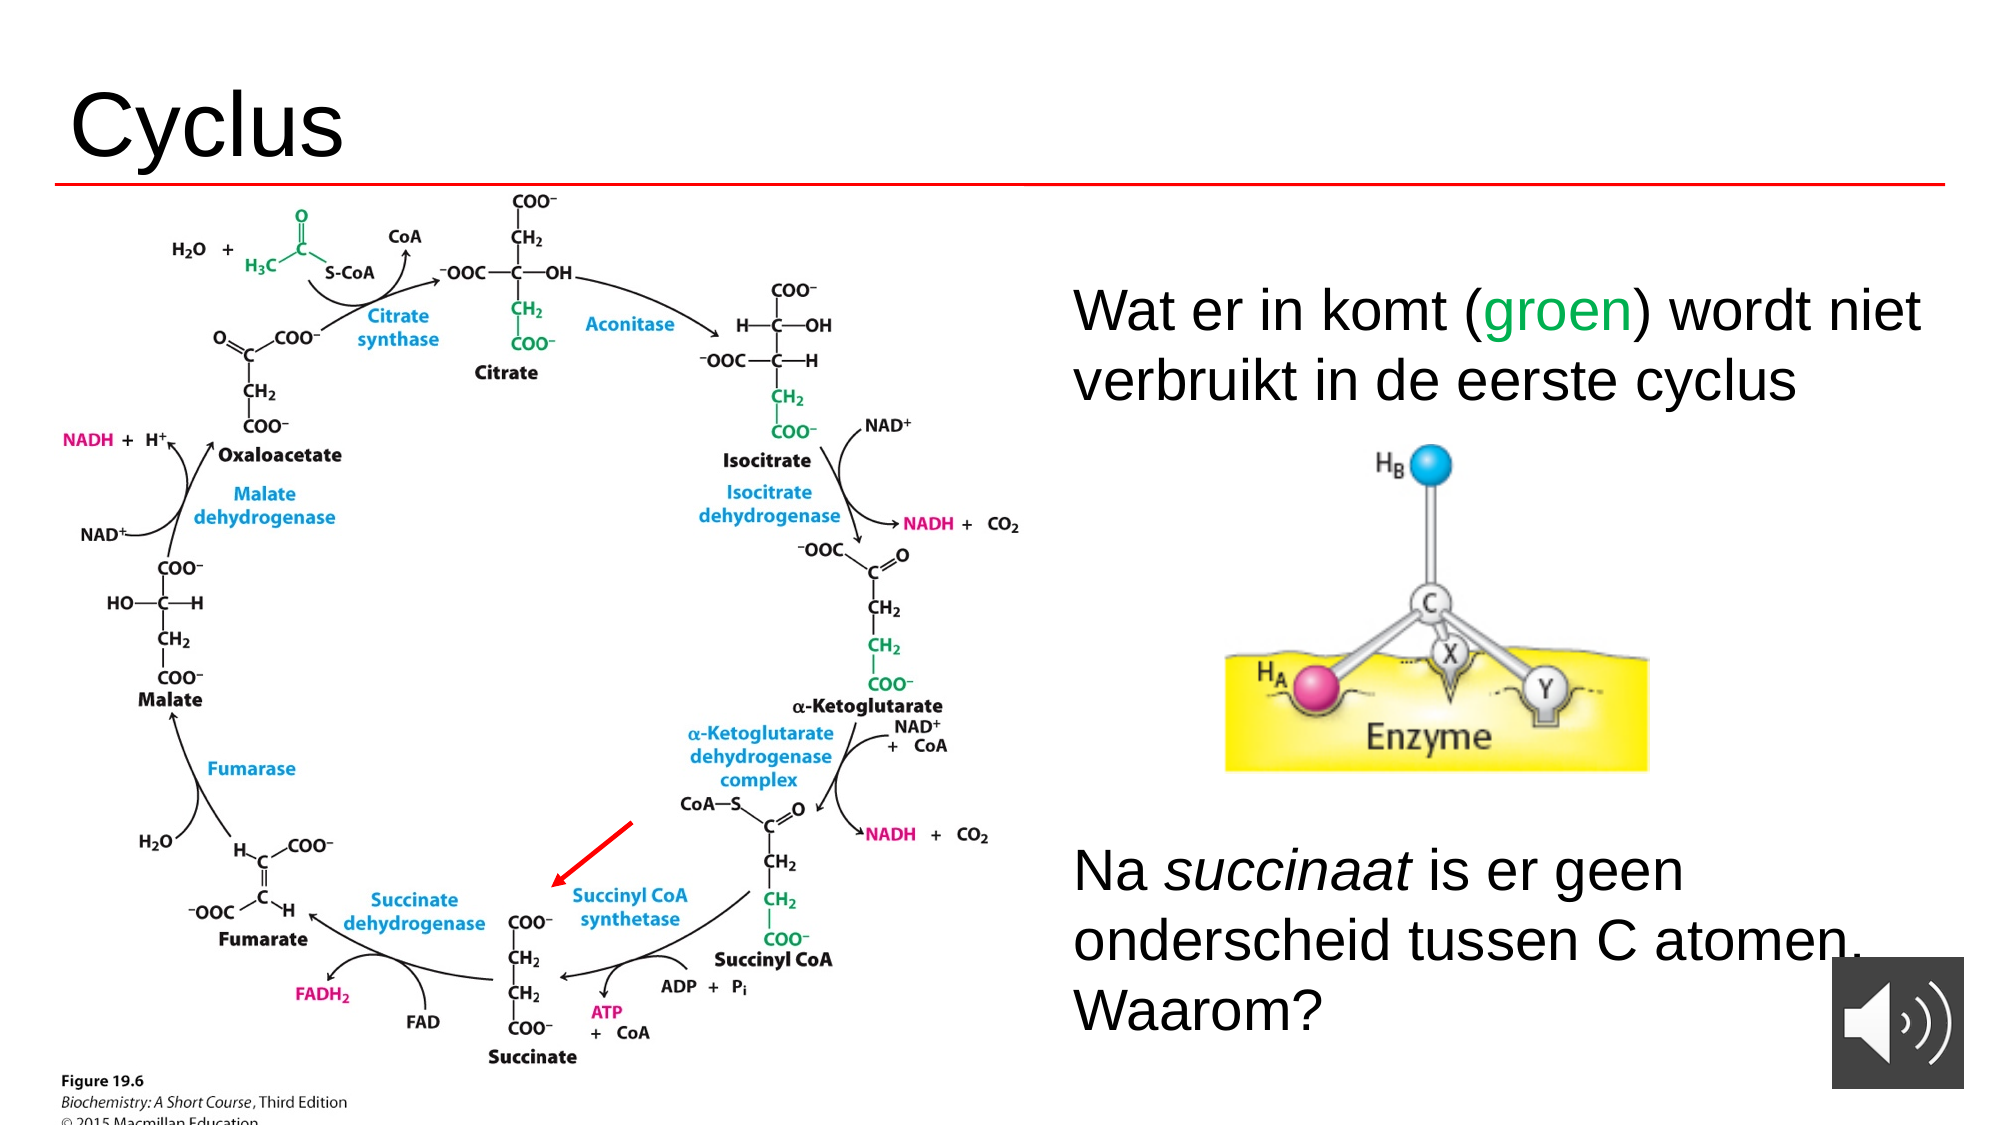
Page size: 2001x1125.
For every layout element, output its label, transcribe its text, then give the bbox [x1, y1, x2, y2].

list Wat er in komt (groen) wordt niet verbruikt in de eerste cyclus Na succinaat is er geen onderscheid tussen C atomen. Waarom? [1059, 264, 1946, 1007]
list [54, 186, 1024, 1125]
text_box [550, 822, 633, 888]
title Cyclus [54, 54, 1946, 185]
picture [1830, 955, 1965, 1090]
picture [1224, 444, 1650, 774]
